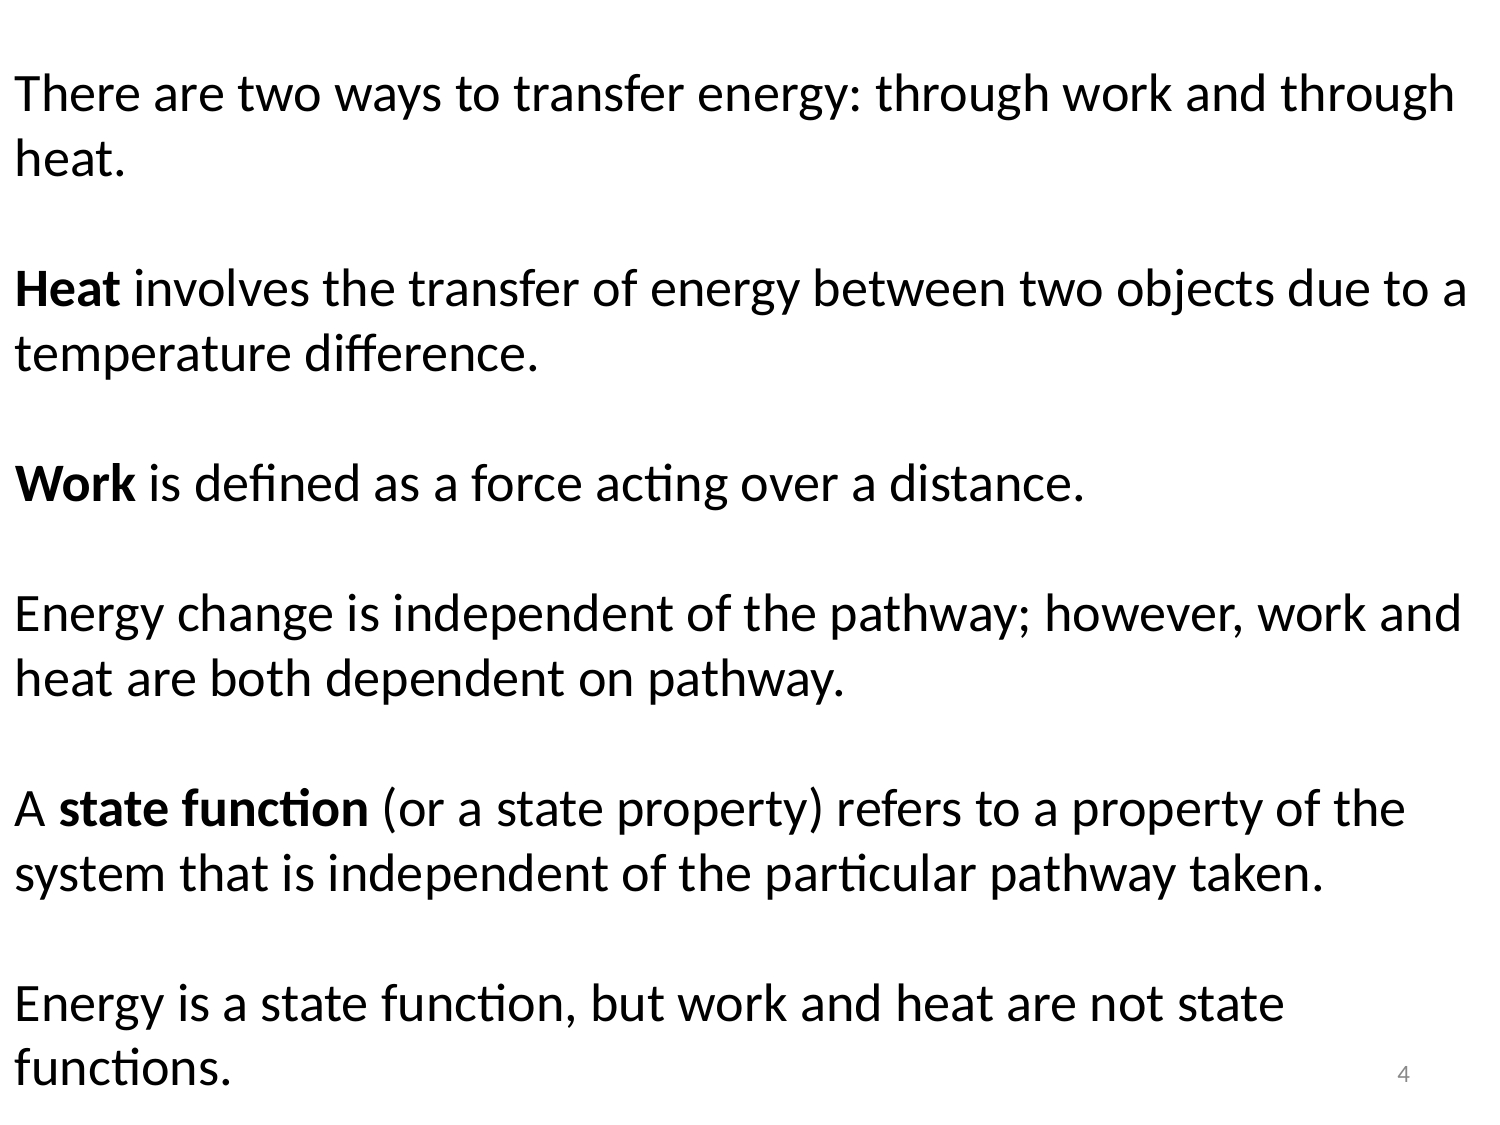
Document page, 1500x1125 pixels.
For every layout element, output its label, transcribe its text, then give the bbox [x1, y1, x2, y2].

text_box There are two ways to transfer energy: through work and through heat. Heat involves the transfer of energy between two objects due to a temperature difference. Work is defined as a force acting over a distance. Energy change is independent of the pathway; however, work and heat are both dependent on pathway. A state function (or a state property) refers to a property of the system that is independent of the particular pathway taken. Energy is a state function, but work and heat are not state functions. [0, 49, 1500, 1105]
slide_number 4 [1074, 1042, 1425, 1103]
